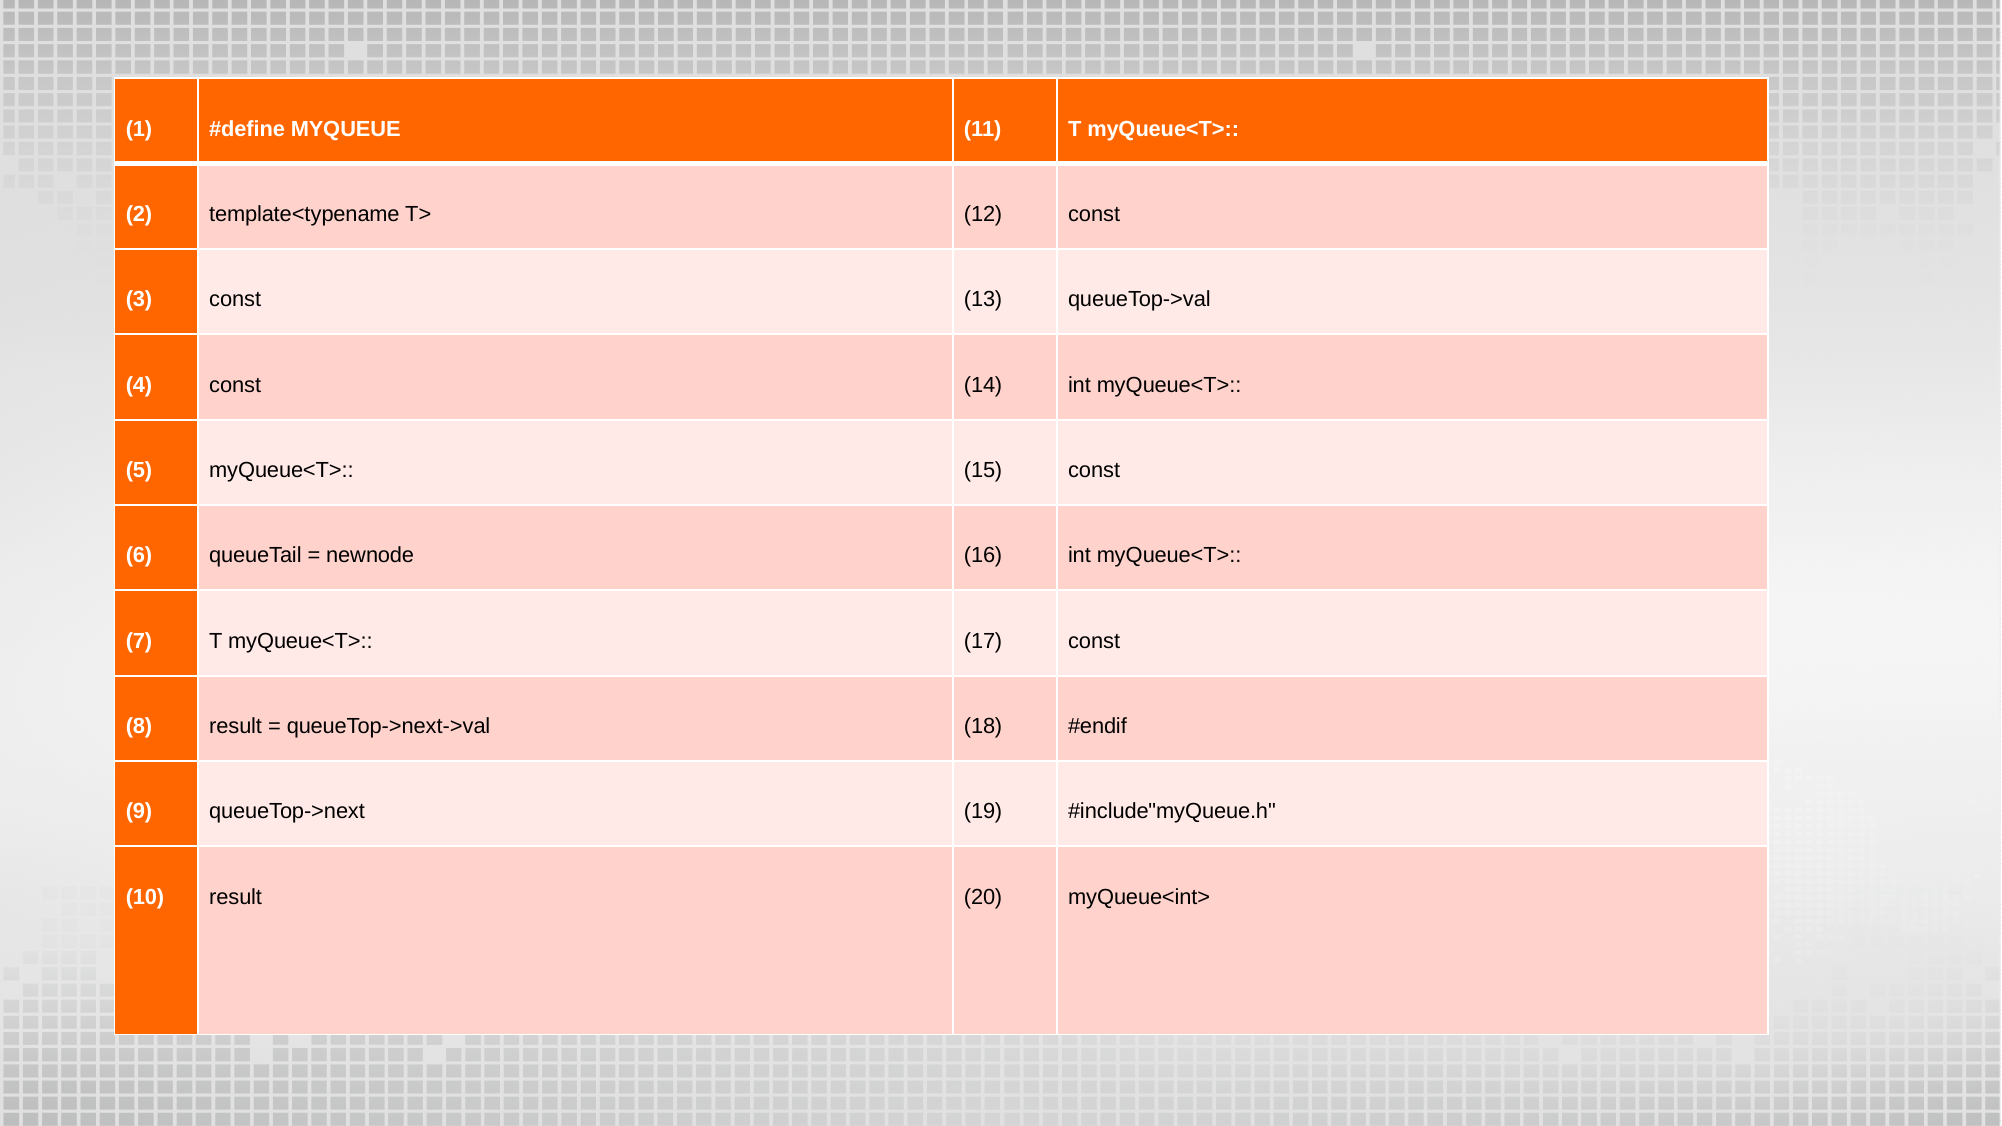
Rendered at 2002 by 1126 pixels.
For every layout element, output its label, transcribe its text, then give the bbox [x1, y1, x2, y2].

table_cell (9) [115, 762, 197, 845]
table_cell #endif [1058, 677, 1767, 760]
table_cell (18) [954, 677, 1056, 760]
table_header T myQueue<T>:: [1058, 79, 1767, 161]
table_header #define MYQUEUE [199, 79, 952, 161]
table_cell const [1058, 421, 1767, 504]
table_cell (2) [115, 166, 197, 248]
table_cell (12) [954, 166, 1056, 248]
table_cell (17) [954, 591, 1056, 675]
table_header (11) [954, 79, 1056, 161]
table_cell myQueue<int> [1058, 847, 1767, 1034]
table_cell (16) [954, 506, 1056, 589]
table_cell (8) [115, 677, 197, 760]
table_cell myQueue<T>:: [199, 421, 952, 504]
table_cell (14) [954, 335, 1056, 419]
table_cell const [1058, 591, 1767, 675]
table_cell (19) [954, 762, 1056, 845]
table_cell (20) [954, 847, 1056, 1034]
table_cell (7) [115, 591, 197, 675]
table_header (1) [115, 79, 197, 161]
table_cell (5) [115, 421, 197, 504]
picture [0, 0, 2000, 1126]
table_cell const [199, 335, 952, 419]
table_cell queueTop->val [1058, 250, 1767, 333]
table_cell const [1058, 166, 1767, 248]
table_cell queueTail = newnode [199, 506, 952, 589]
table_cell #include"myQueue.h" [1058, 762, 1767, 845]
table_cell queueTop->next [199, 762, 952, 845]
table_cell result [199, 847, 952, 1034]
table_cell int myQueue<T>:: [1058, 506, 1767, 589]
table_cell (10) [115, 847, 197, 1034]
table_cell (15) [954, 421, 1056, 504]
table_cell (3) [115, 250, 197, 333]
table_cell int myQueue<T>:: [1058, 335, 1767, 419]
table_cell (6) [115, 506, 197, 589]
table_cell const [199, 250, 952, 333]
table_cell (13) [954, 250, 1056, 333]
table_cell T myQueue<T>:: [199, 591, 952, 675]
table_cell template<typename T> [199, 166, 952, 248]
table_cell (4) [115, 335, 197, 419]
table_cell result = queueTop->next->val [199, 677, 952, 760]
